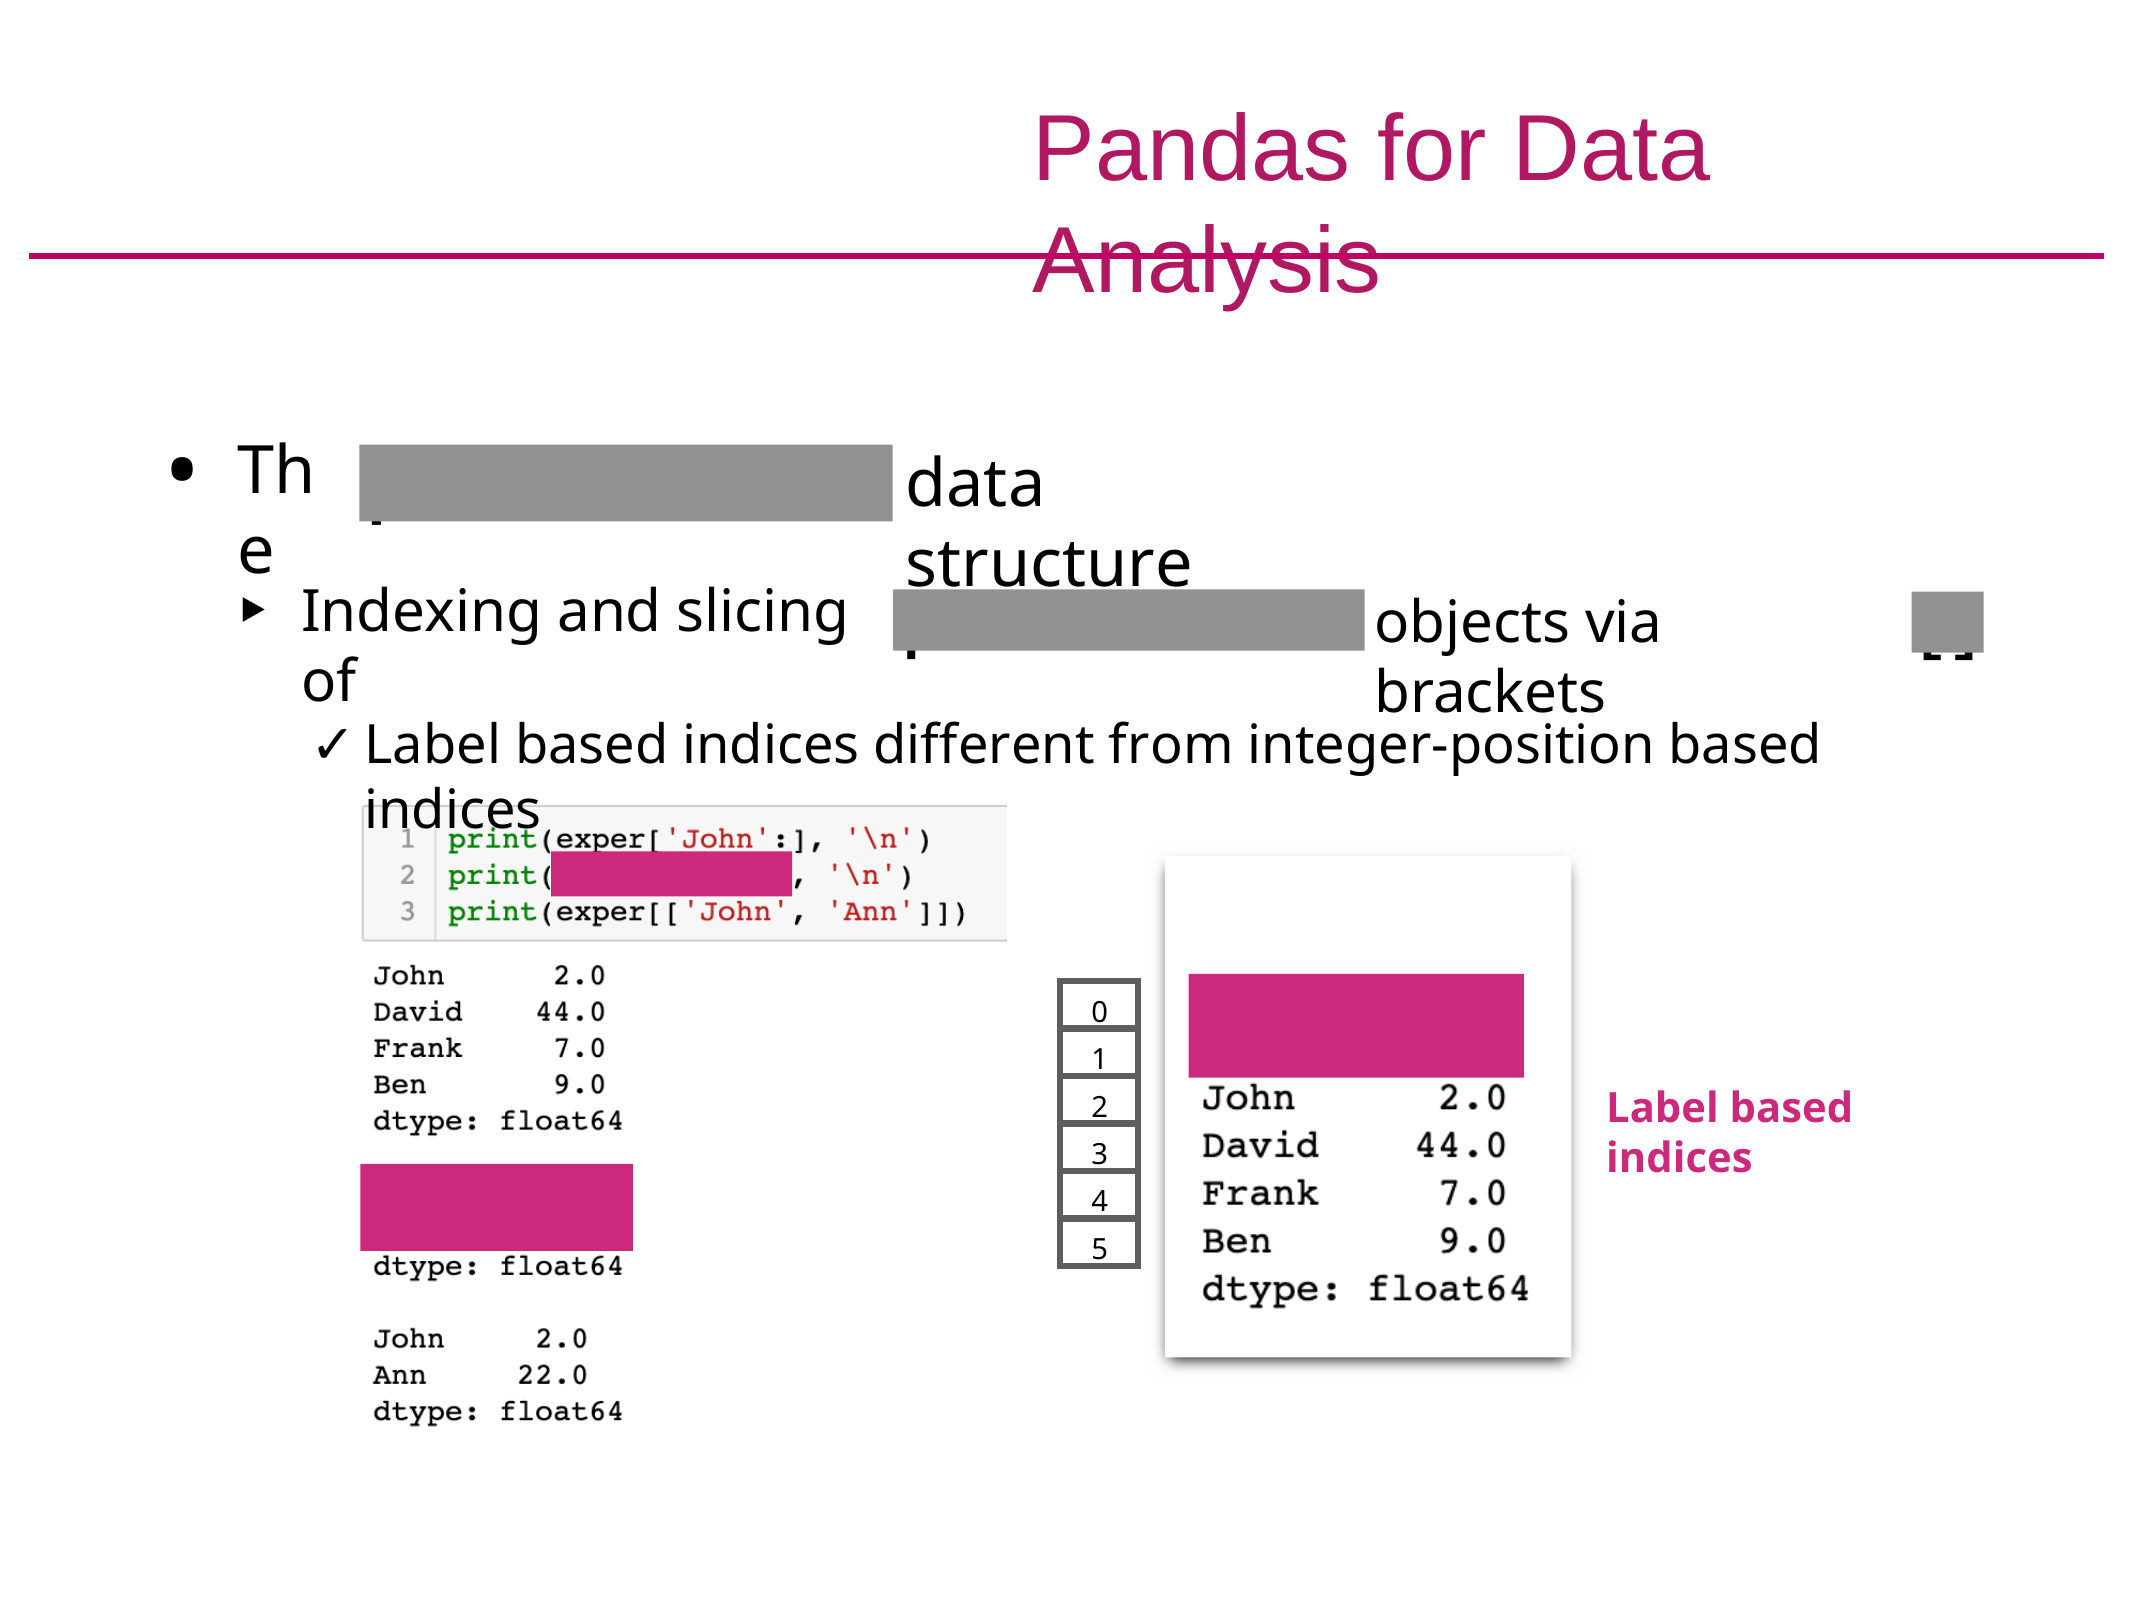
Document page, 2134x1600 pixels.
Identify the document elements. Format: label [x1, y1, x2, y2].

text_box [1911, 590, 1984, 660]
text_box [893, 439, 1365, 660]
title [49, 86, 2084, 256]
text_box [1604, 1080, 2004, 1181]
text_box [162, 427, 1932, 1448]
text_box [359, 444, 893, 525]
title [49, 257, 2084, 354]
